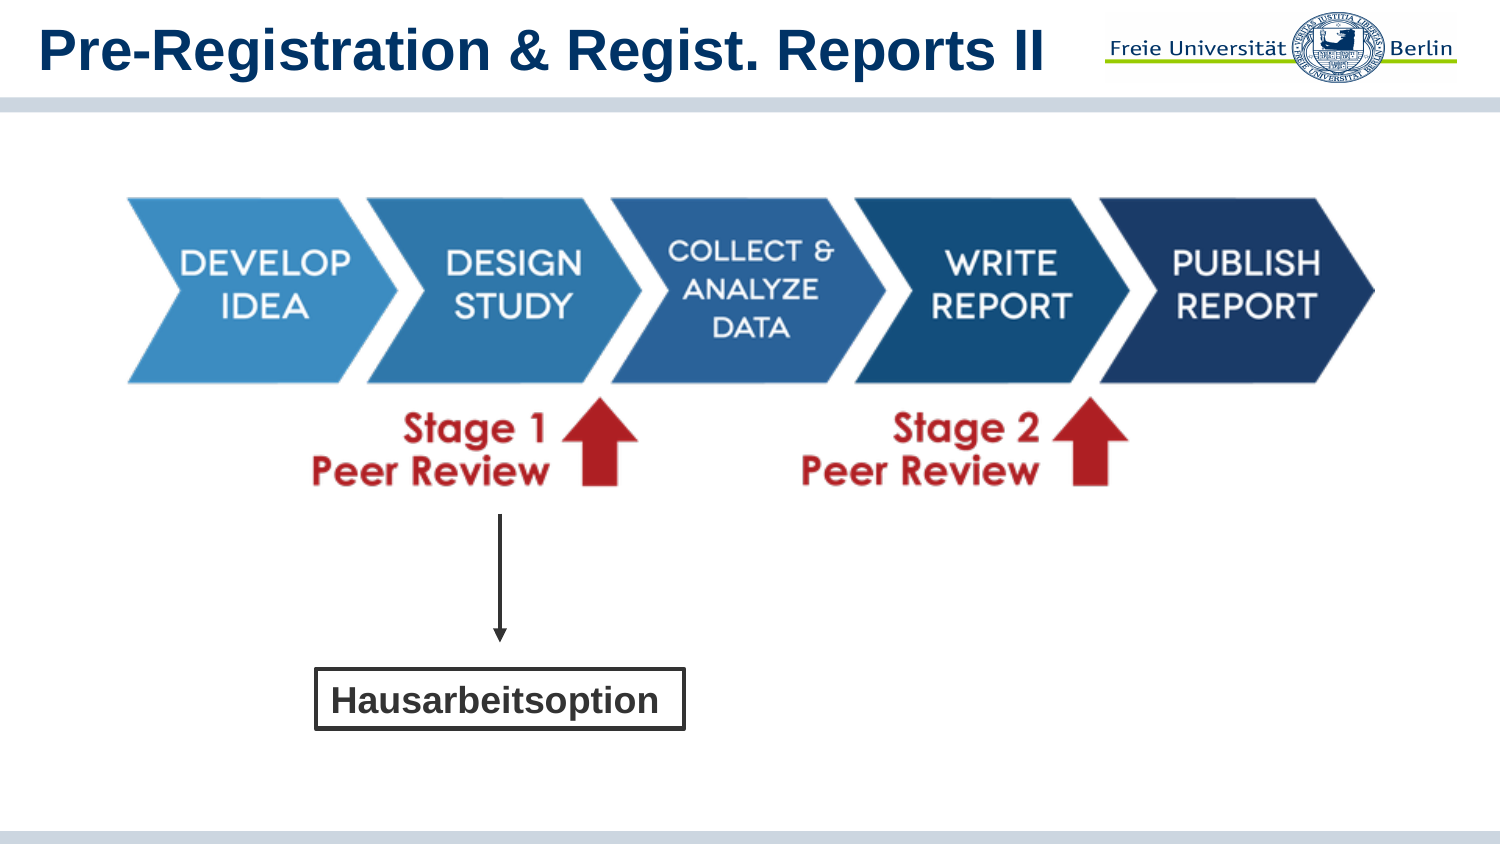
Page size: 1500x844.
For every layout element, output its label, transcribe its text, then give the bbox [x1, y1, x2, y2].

picture [1105, 12, 1457, 83]
text_box Hausarbeitsoption [315, 668, 684, 729]
picture [124, 196, 1376, 488]
title Pre-Registration & Regist. Reports II [38, 12, 1098, 83]
